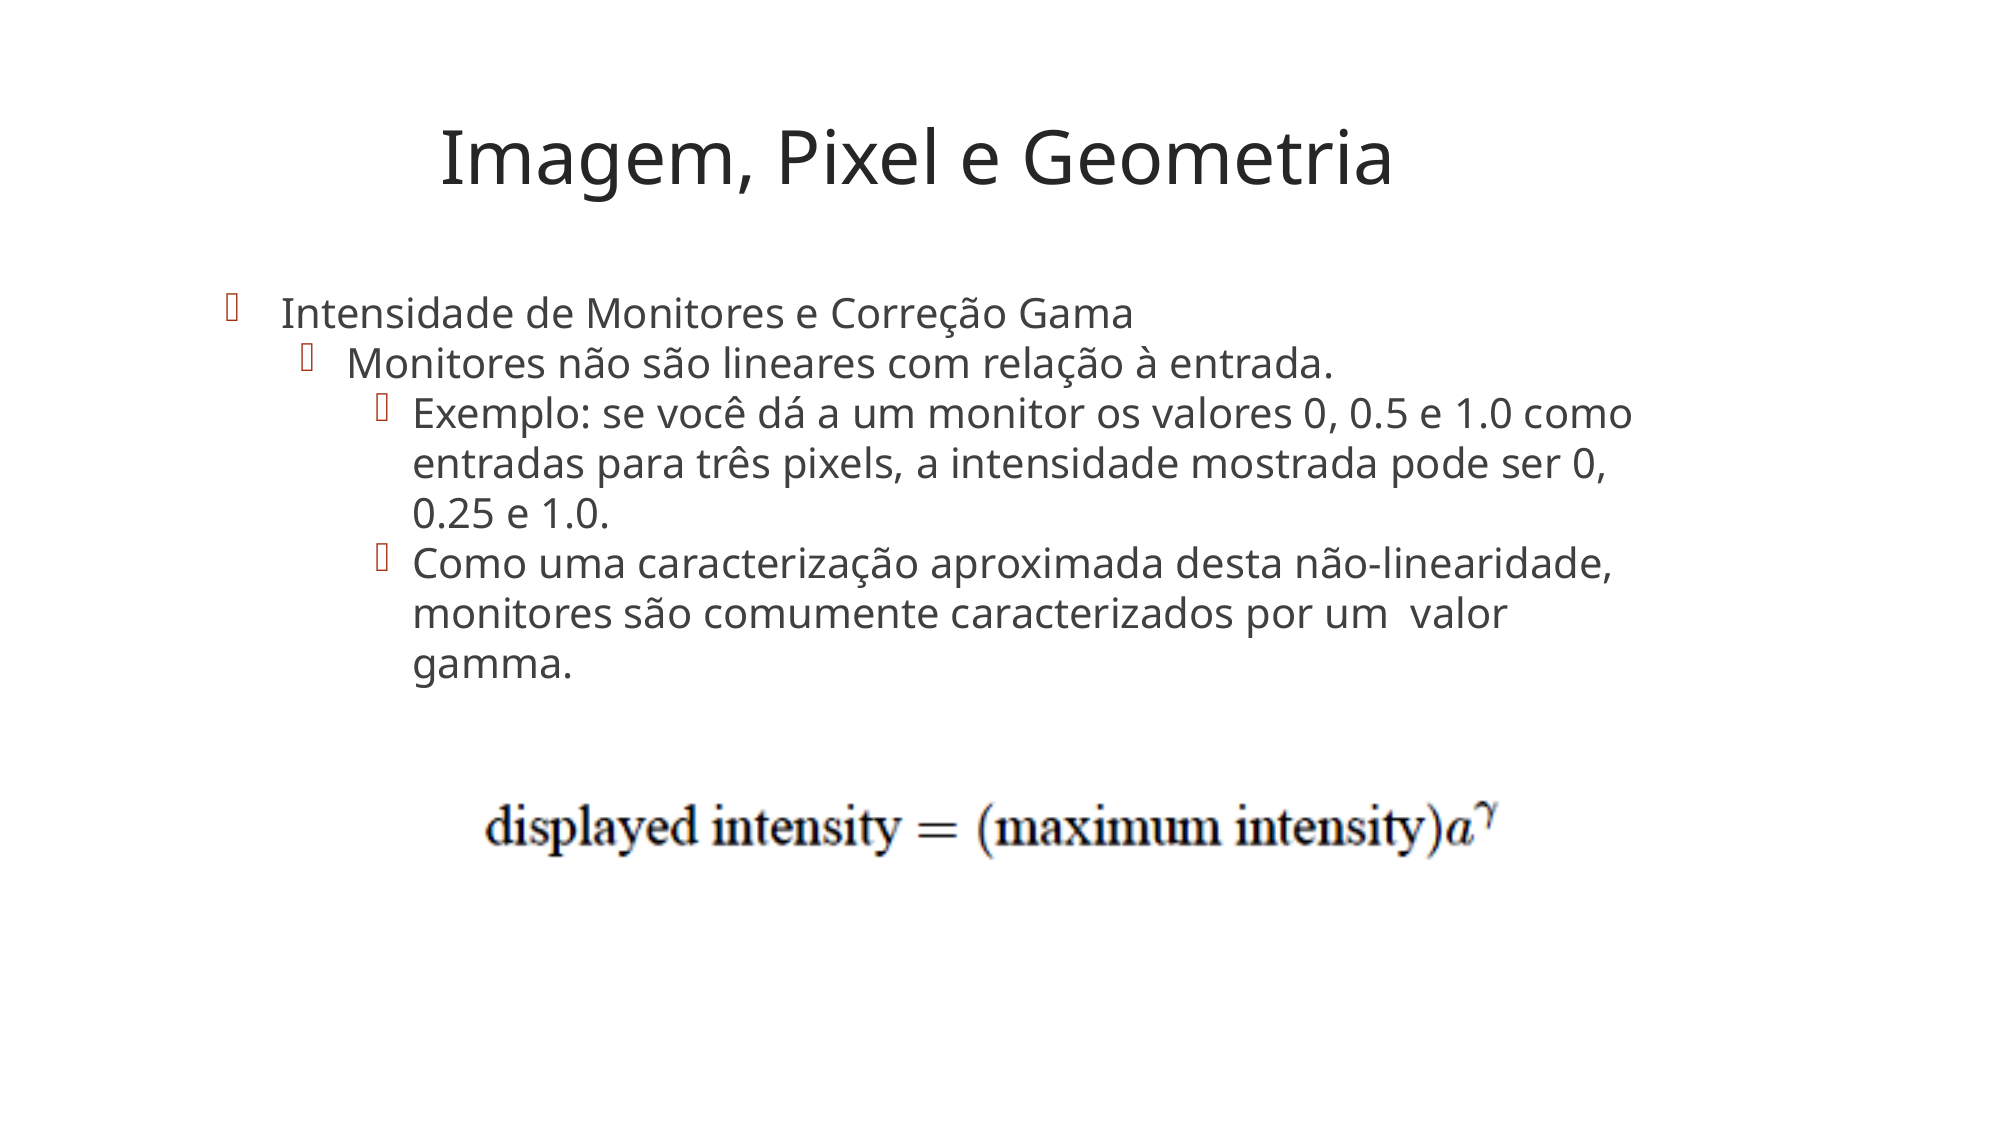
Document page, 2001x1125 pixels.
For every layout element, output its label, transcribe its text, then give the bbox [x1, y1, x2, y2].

text_box Imagem, Pixel e Geometria [425, 102, 1888, 313]
picture [424, 744, 1502, 899]
text_box Intensidade de Monitores e Correção Gama Monitores não são lineares com relação à entrada. Exemplo: se você dá a um monitor os valores 0, 0.5 e 1.0 como entradas para três pixels, a intensidade mostrada pode ser 0, 0.25 e 1.0. Como uma caracterização aproximada desta não-linearidade, monitores são comumente caracterizados por um valor gamma. [210, 279, 1673, 899]
